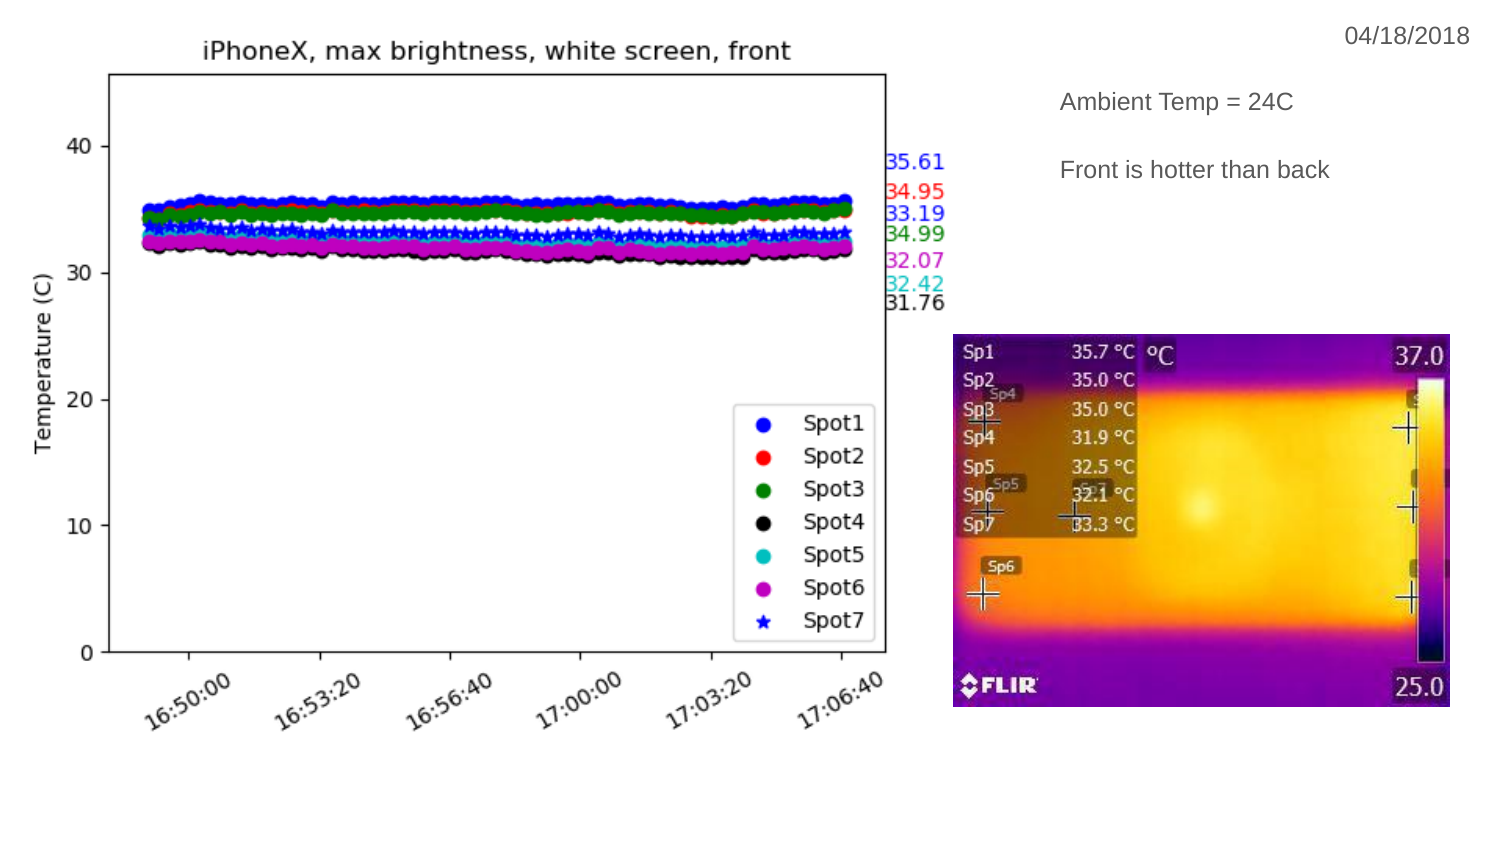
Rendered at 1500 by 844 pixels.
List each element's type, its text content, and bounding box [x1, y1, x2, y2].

list 04/18/2018 [1329, 0, 1500, 60]
picture [24, 24, 1451, 733]
list Ambient Temp = 24C Front is hotter than back [1045, 66, 1466, 203]
